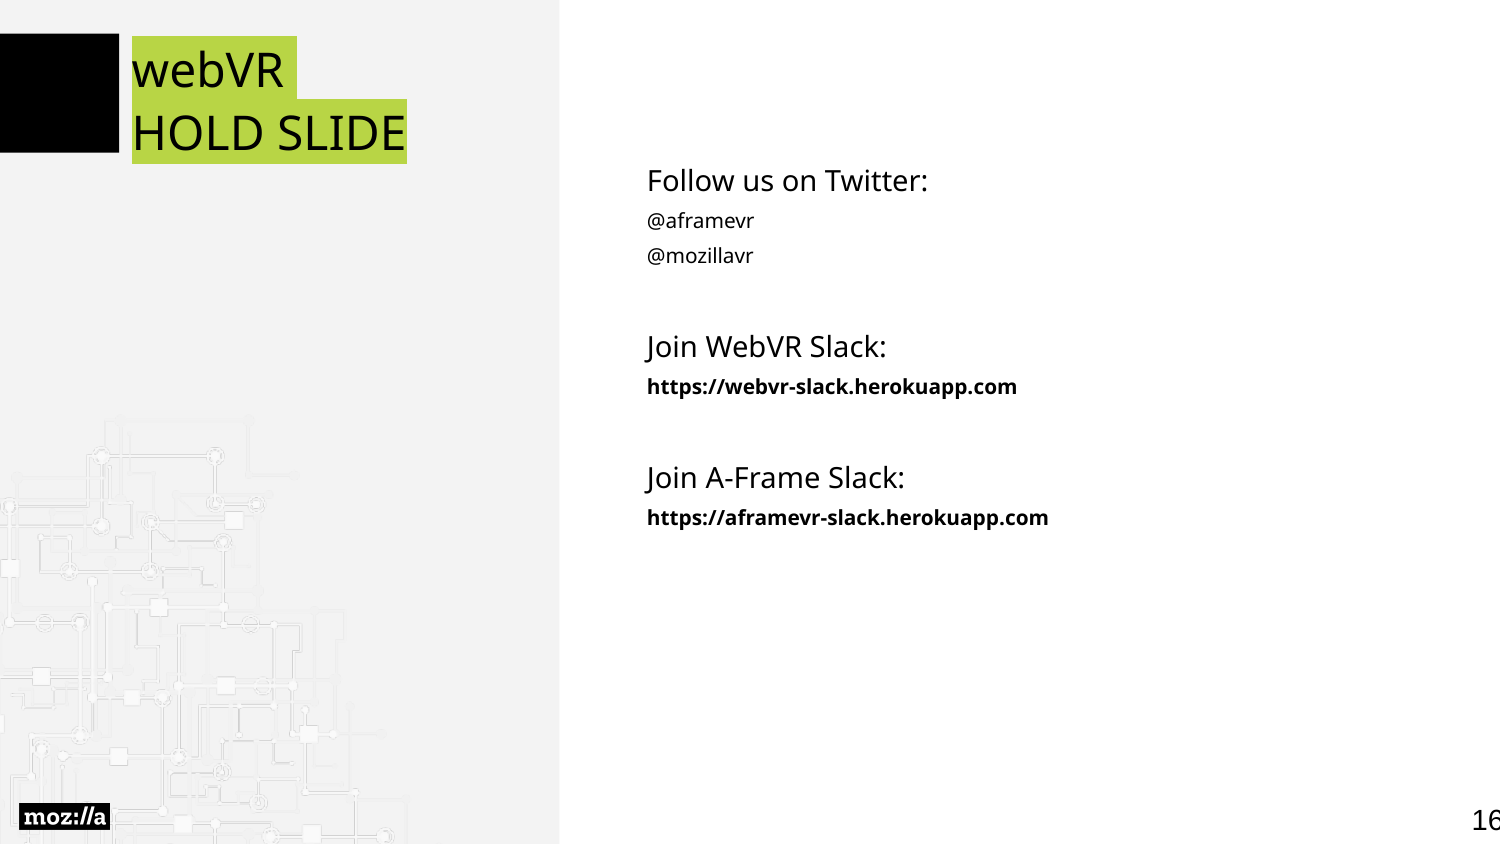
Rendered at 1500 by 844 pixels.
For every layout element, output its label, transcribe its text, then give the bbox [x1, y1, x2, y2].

title webVR HOLD SLIDE [116, 18, 605, 269]
picture [19, 803, 110, 830]
slide_number ‹#› [1456, 786, 1500, 844]
list Follow us on Twitter: @aframevr @mozillavr Join WebVR Slack: https://webvr-slack.herokuapp.com Join A-Frame Slack: https://aframevr-slack.herokuapp.com [631, 147, 1473, 830]
